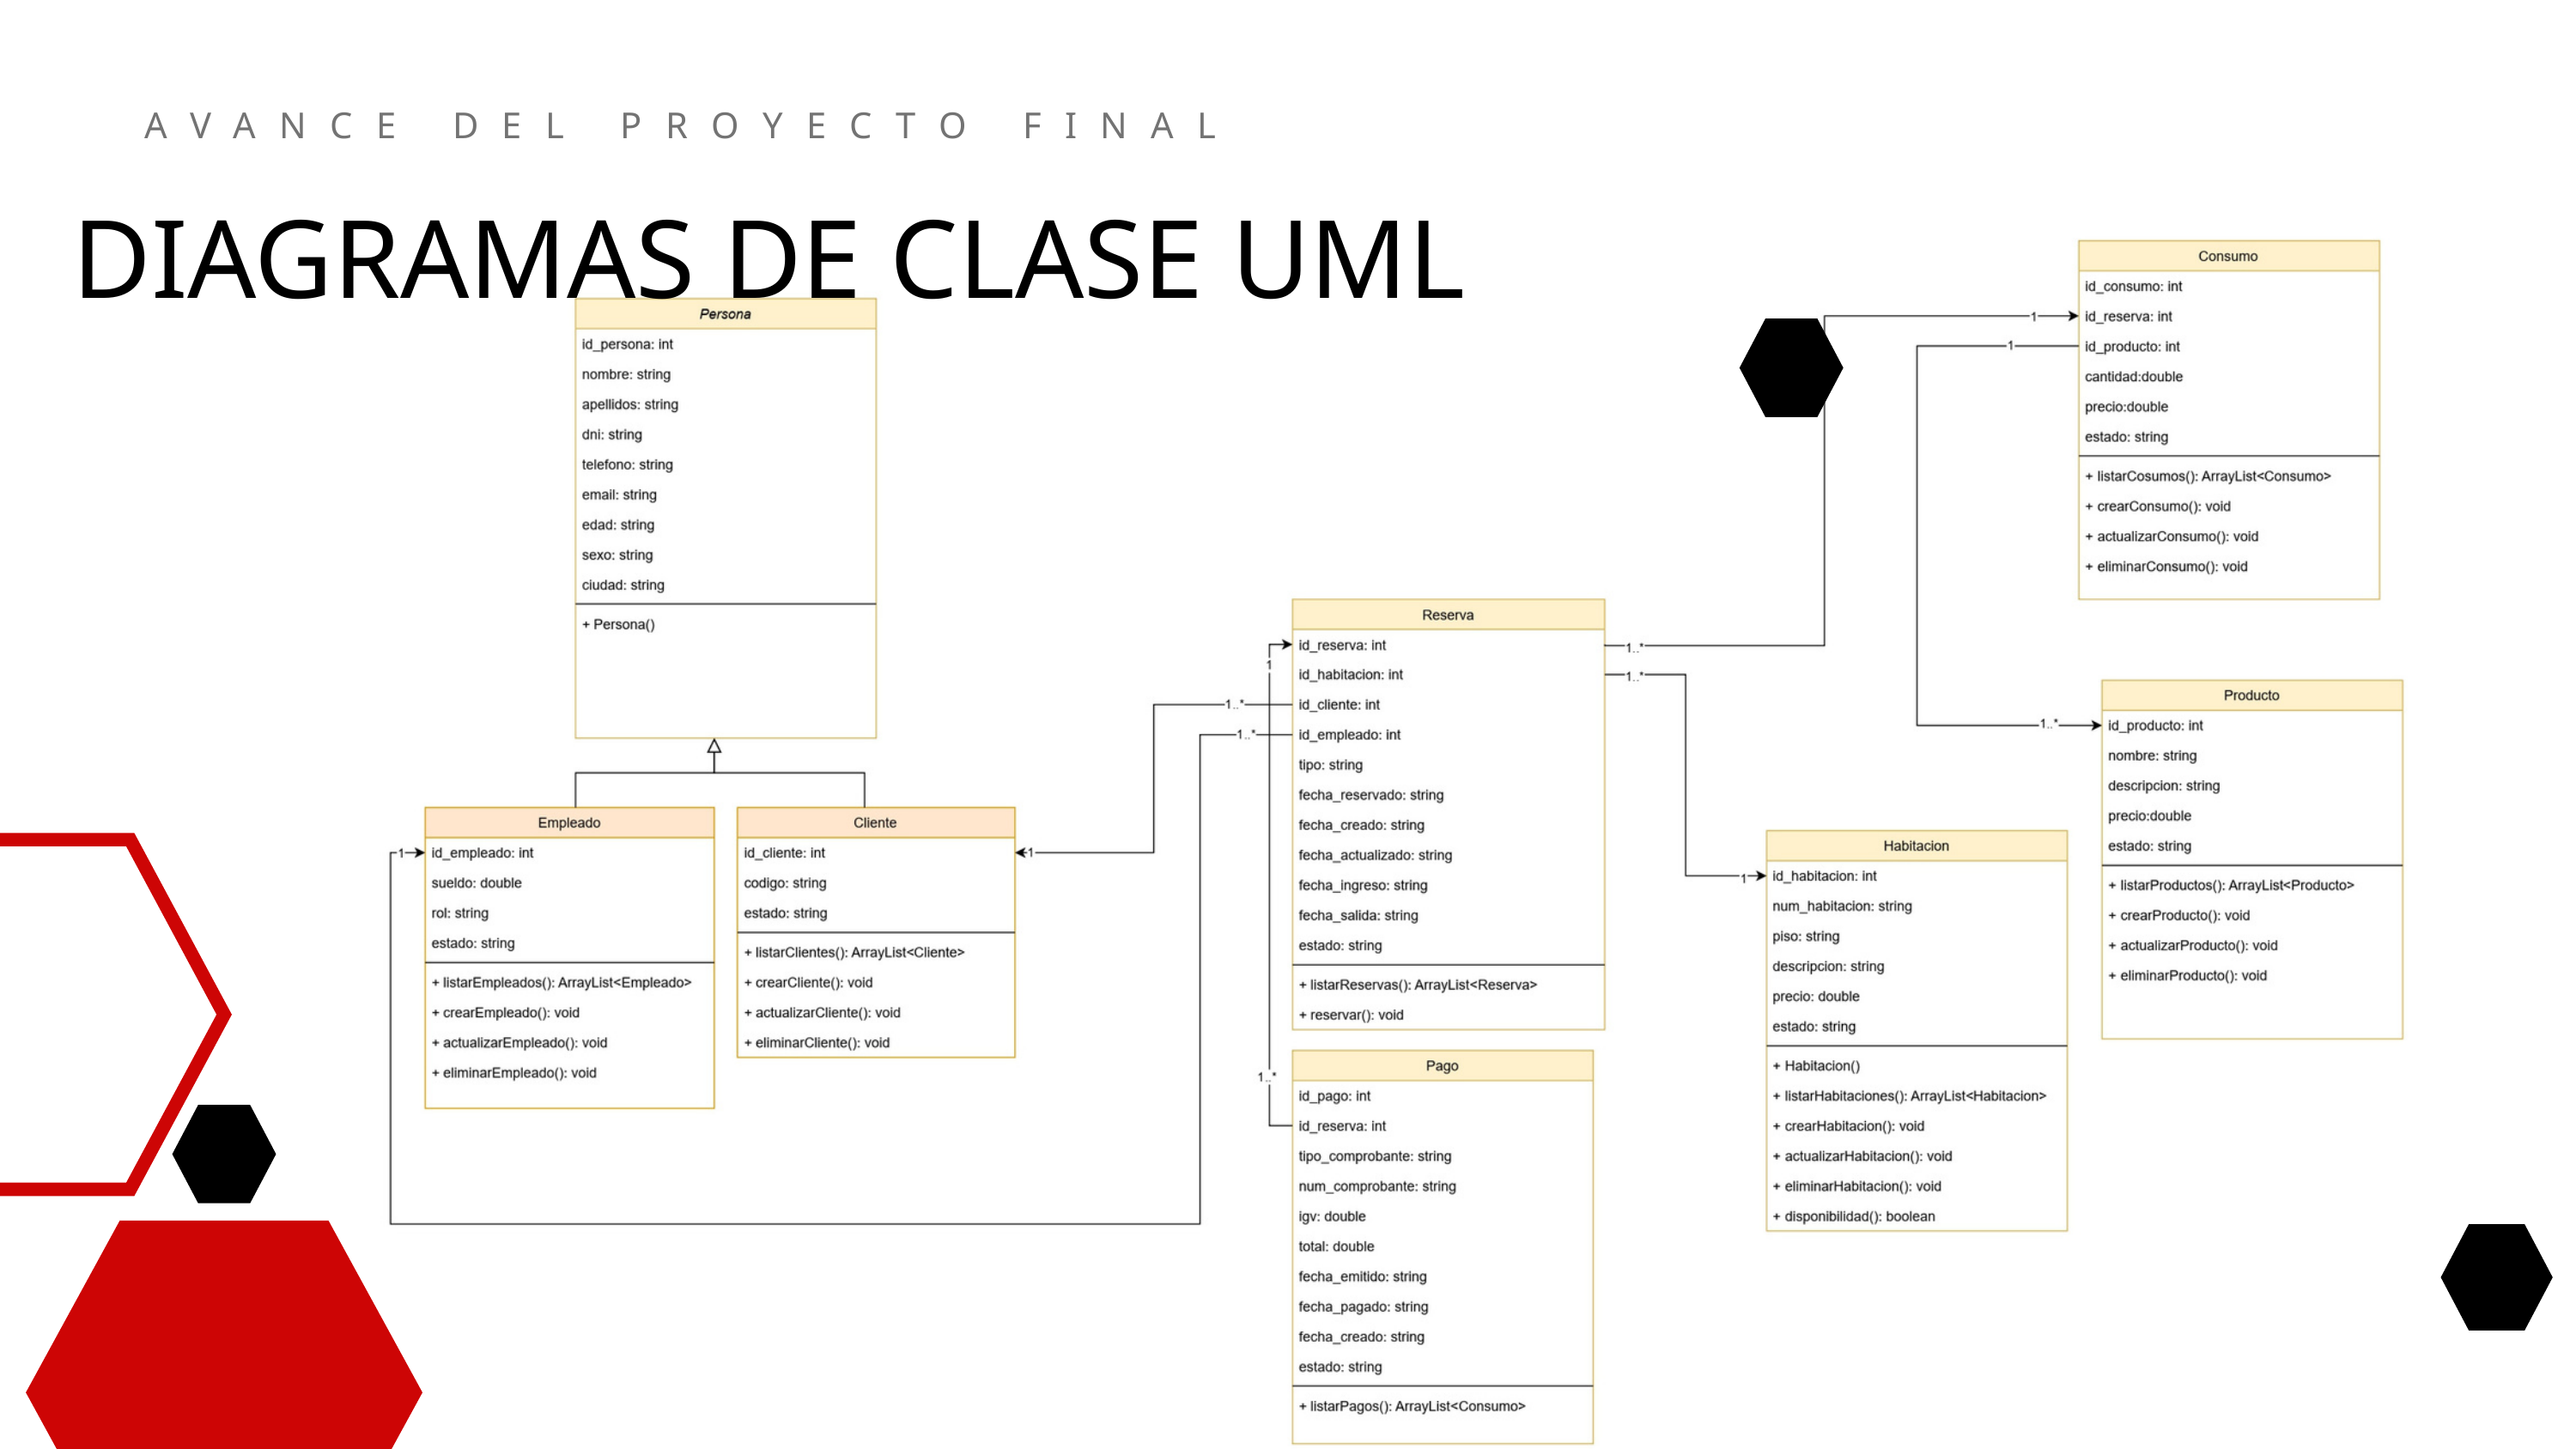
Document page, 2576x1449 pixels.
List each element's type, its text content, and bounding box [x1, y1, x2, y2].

text_box DIAGRAMAS DE CLASE UML [72, 190, 1899, 320]
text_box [2443, 1221, 2550, 1334]
text_box AVANCE DEL PROYECTO FINAL [144, 95, 1344, 190]
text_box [52, 1193, 397, 1449]
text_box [174, 1101, 274, 1207]
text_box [0, 815, 202, 1213]
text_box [1741, 315, 1841, 421]
text_box [309, 194, 2530, 1449]
